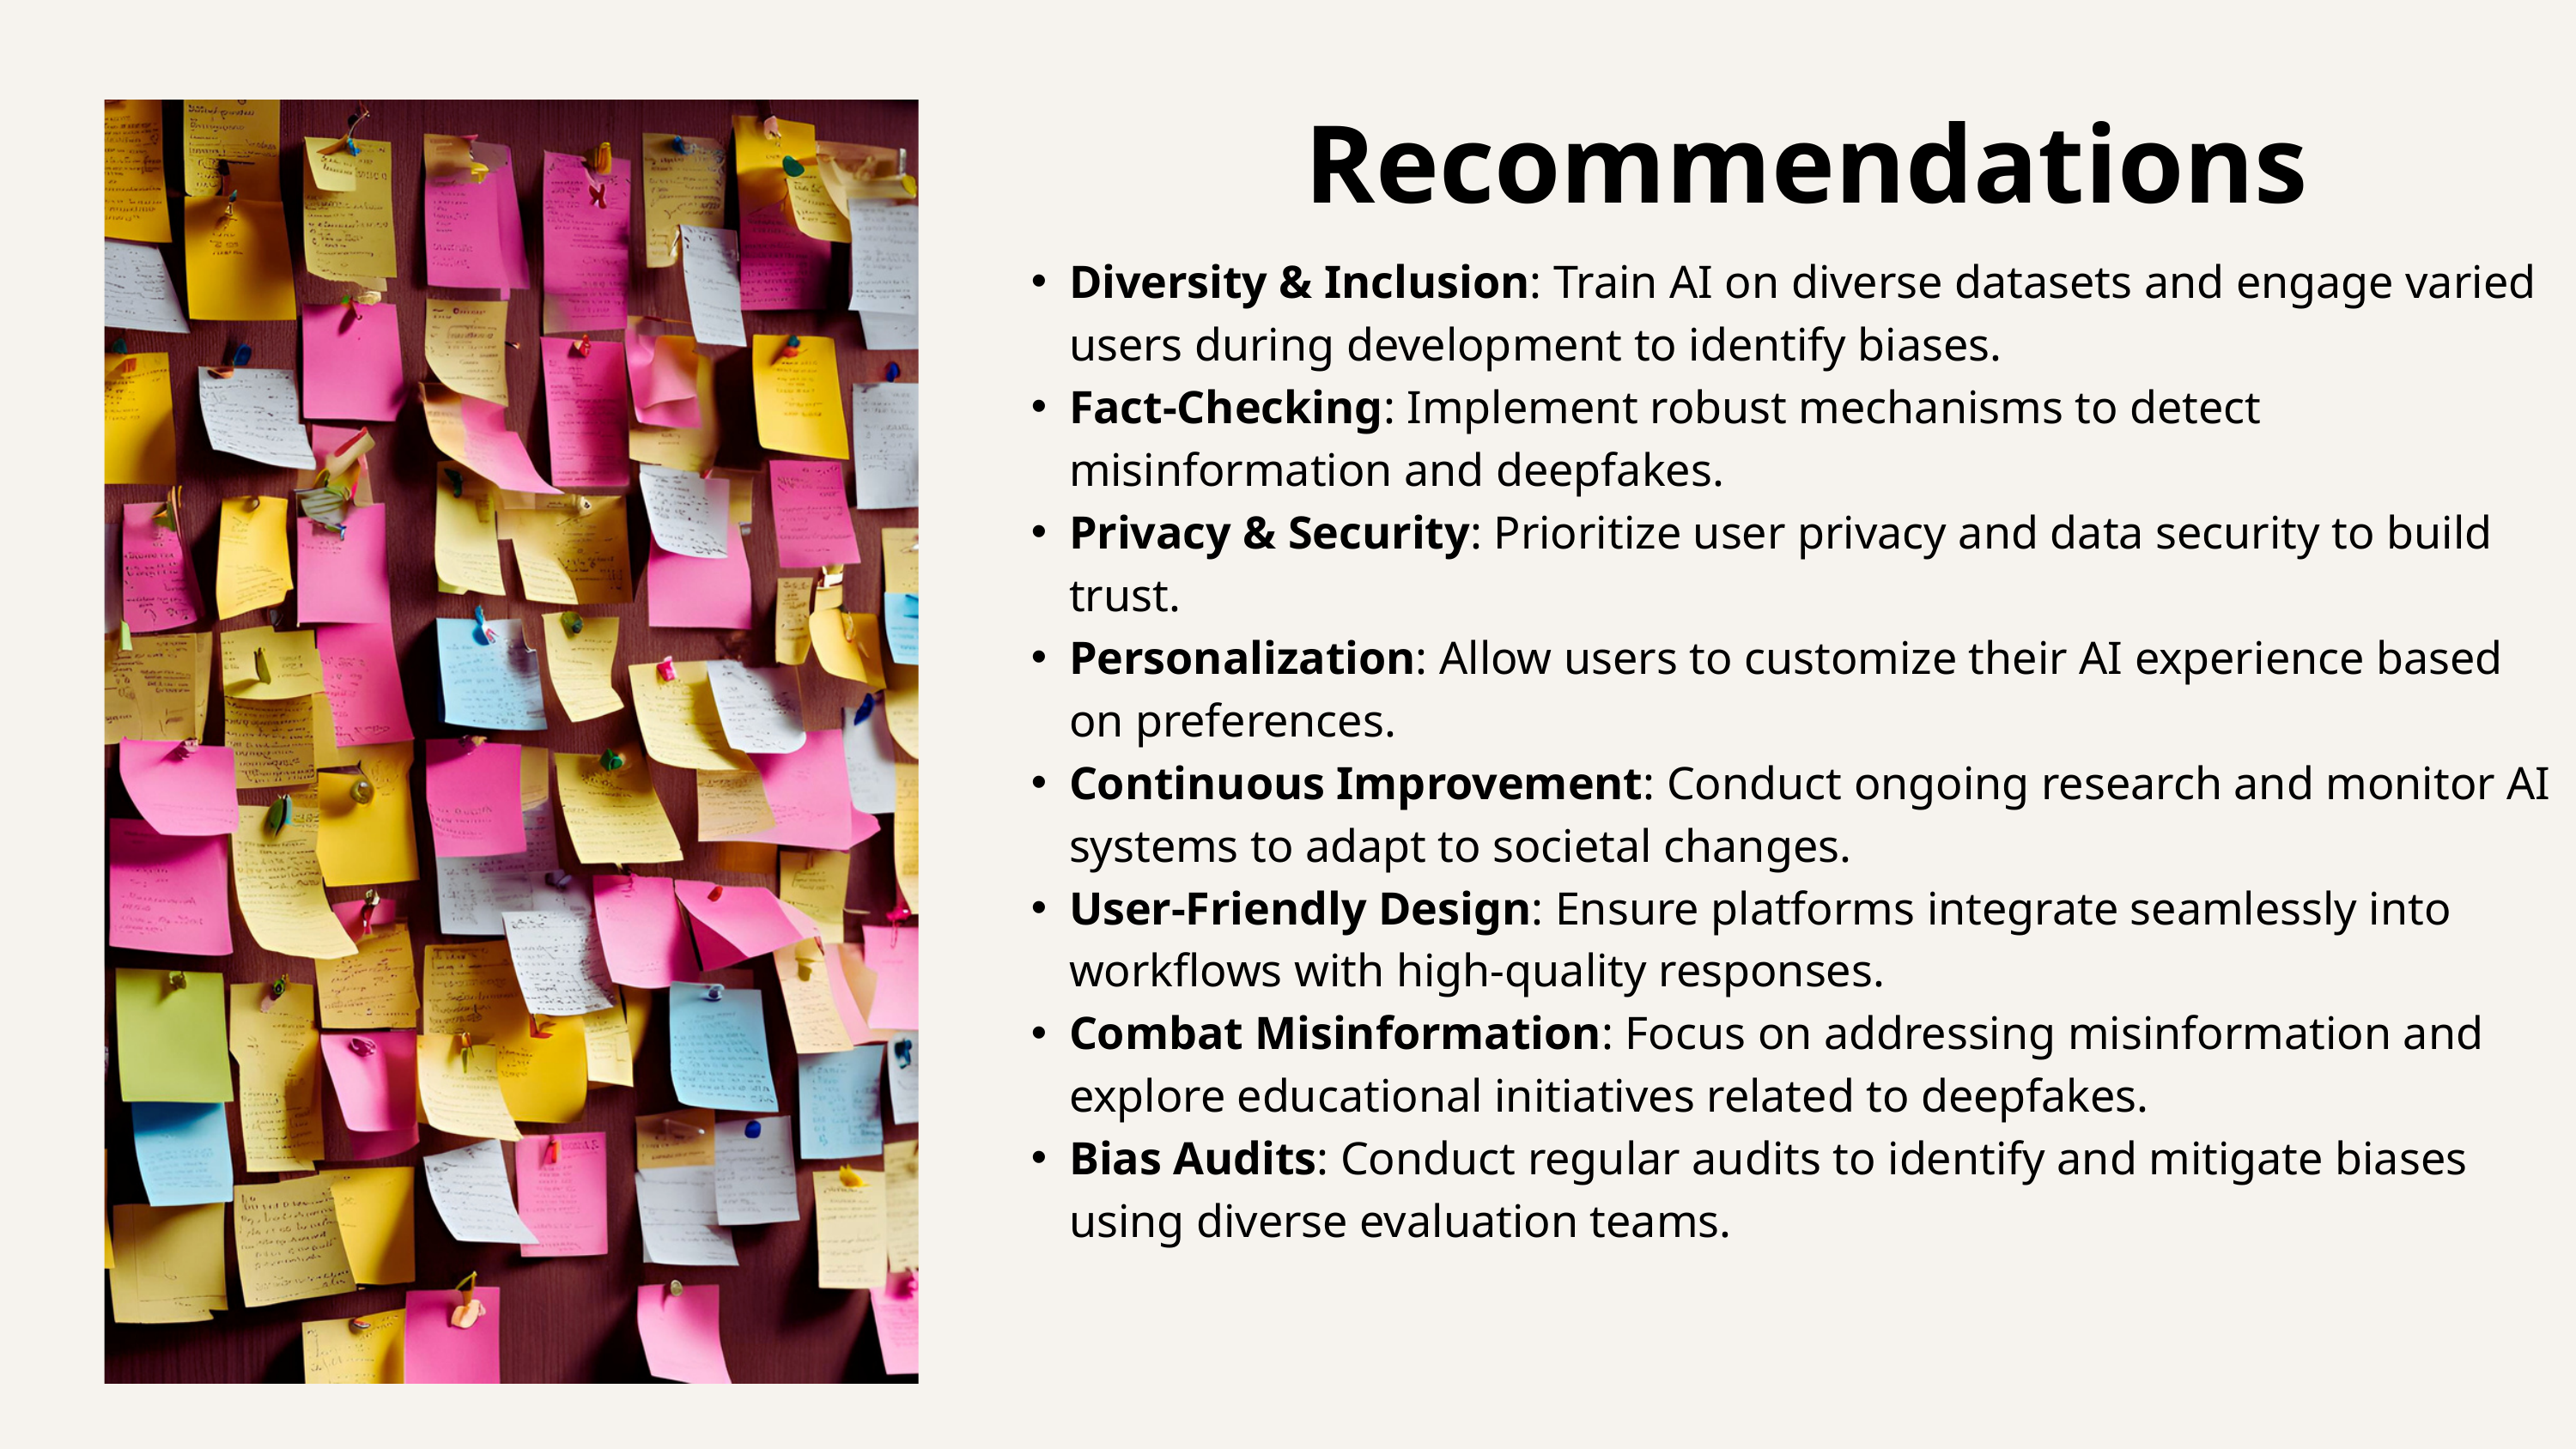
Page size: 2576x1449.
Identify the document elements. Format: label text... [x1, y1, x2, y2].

text_box Recommendations [1140, 74, 2474, 225]
text_box Diversity & Inclusion: Train AI on diverse datasets and engage varied users during development to identify biases. Fact-Checking: Implement robust mechanisms to detect misinformation and deepfakes. Privacy & Security: Prioritize user privacy and data security to build trust. Personalization: Allow users to customize their AI experience based on preferences. Continuous Improvement: Conduct ongoing research and monitor AI systems to adapt to societal changes. User-Friendly Design: Ensure platforms integrate seamlessly into workflows with high-quality responses. Combat Misinformation: Focus on addressing misinformation and explore educational initiatives related to deepfakes. Bias Audits: Conduct regular audits to identify and mitigate biases using diverse evaluation teams. [993, 245, 2559, 1310]
text_box [104, 100, 919, 1384]
